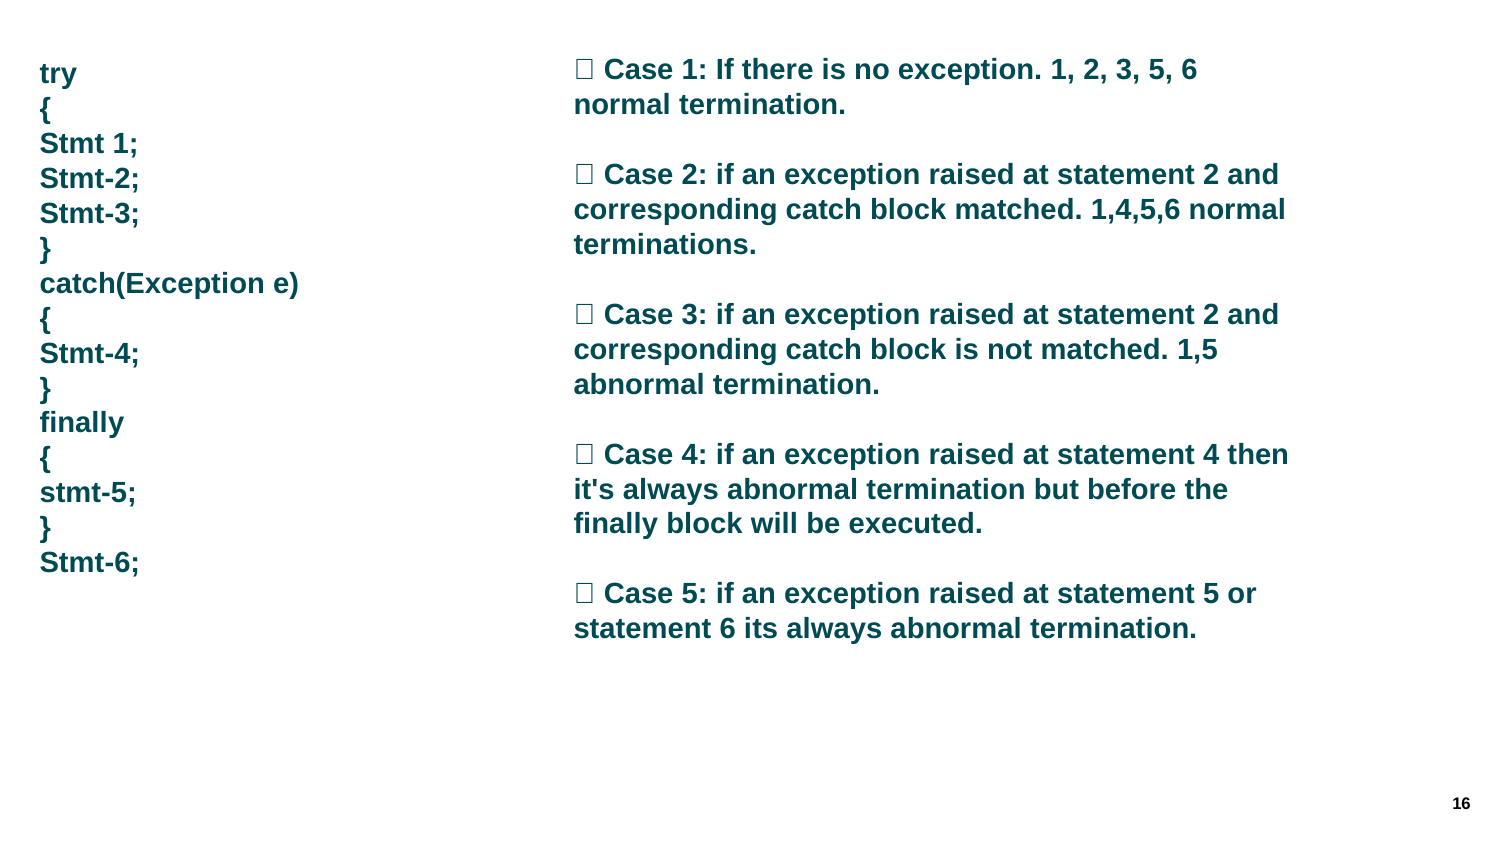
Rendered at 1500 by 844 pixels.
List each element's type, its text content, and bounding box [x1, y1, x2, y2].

text_box  Case 1: If there is no exception. 1, 2, 3, 5, 6 normal termination.  Case 2: if an exception raised at statement 2 and corresponding catch block matched. 1,4,5,6 normal terminations.  Case 3: if an exception raised at statement 2 and corresponding catch block is not matched. 1,5 abnormal termination.  Case 4: if an exception raised at statement 4 then it's always abnormal termination but before the finally block will be executed.  Case 5: if an exception raised at statement 5 or statement 6 its always abnormal termination. [558, 42, 1309, 653]
text_box try { Stmt 1; Stmt-2; Stmt-3; } catch(Exception e) { Stmt-4; } finally { stmt-5; } Stmt-6; [24, 46, 558, 586]
picture [565, 347, 935, 496]
text_box 16 [1437, 785, 1486, 821]
